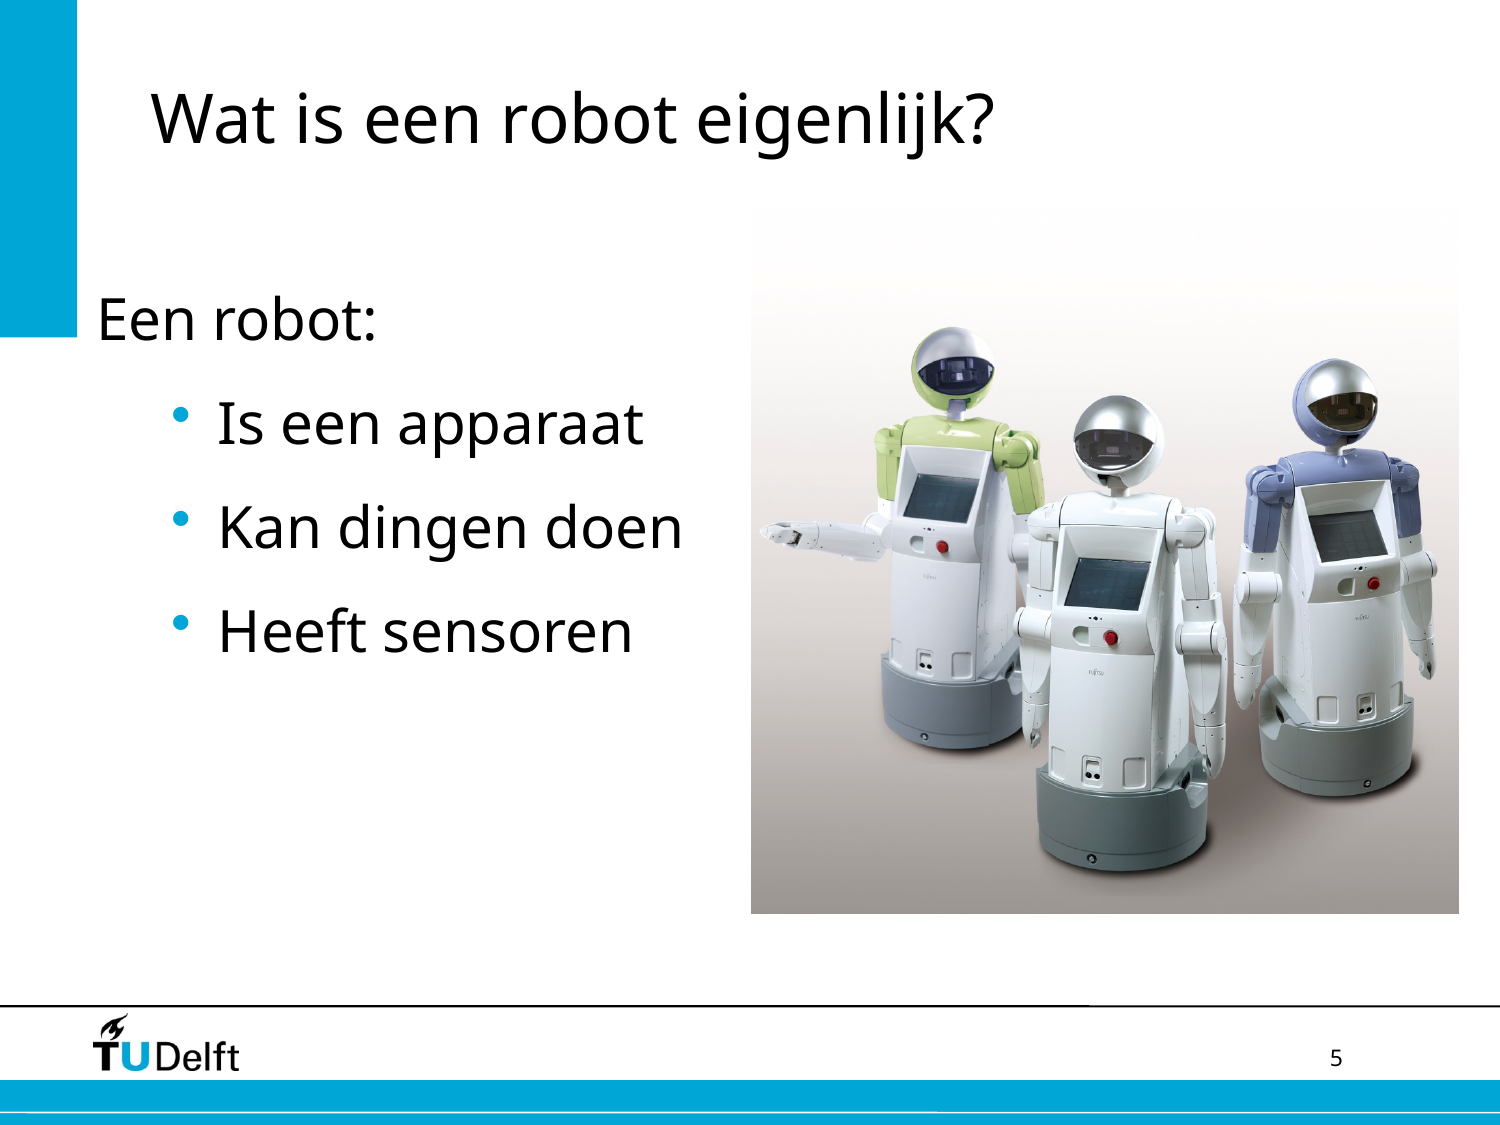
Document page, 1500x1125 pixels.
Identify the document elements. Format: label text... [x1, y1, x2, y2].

text_box Een robot: Is een apparaat Kan dingen doen Heeft sensoren [96, 299, 715, 876]
picture [751, 206, 1460, 915]
title Wat is een robot eigenlijk? [150, 75, 1325, 178]
picture [93, 1013, 239, 1071]
